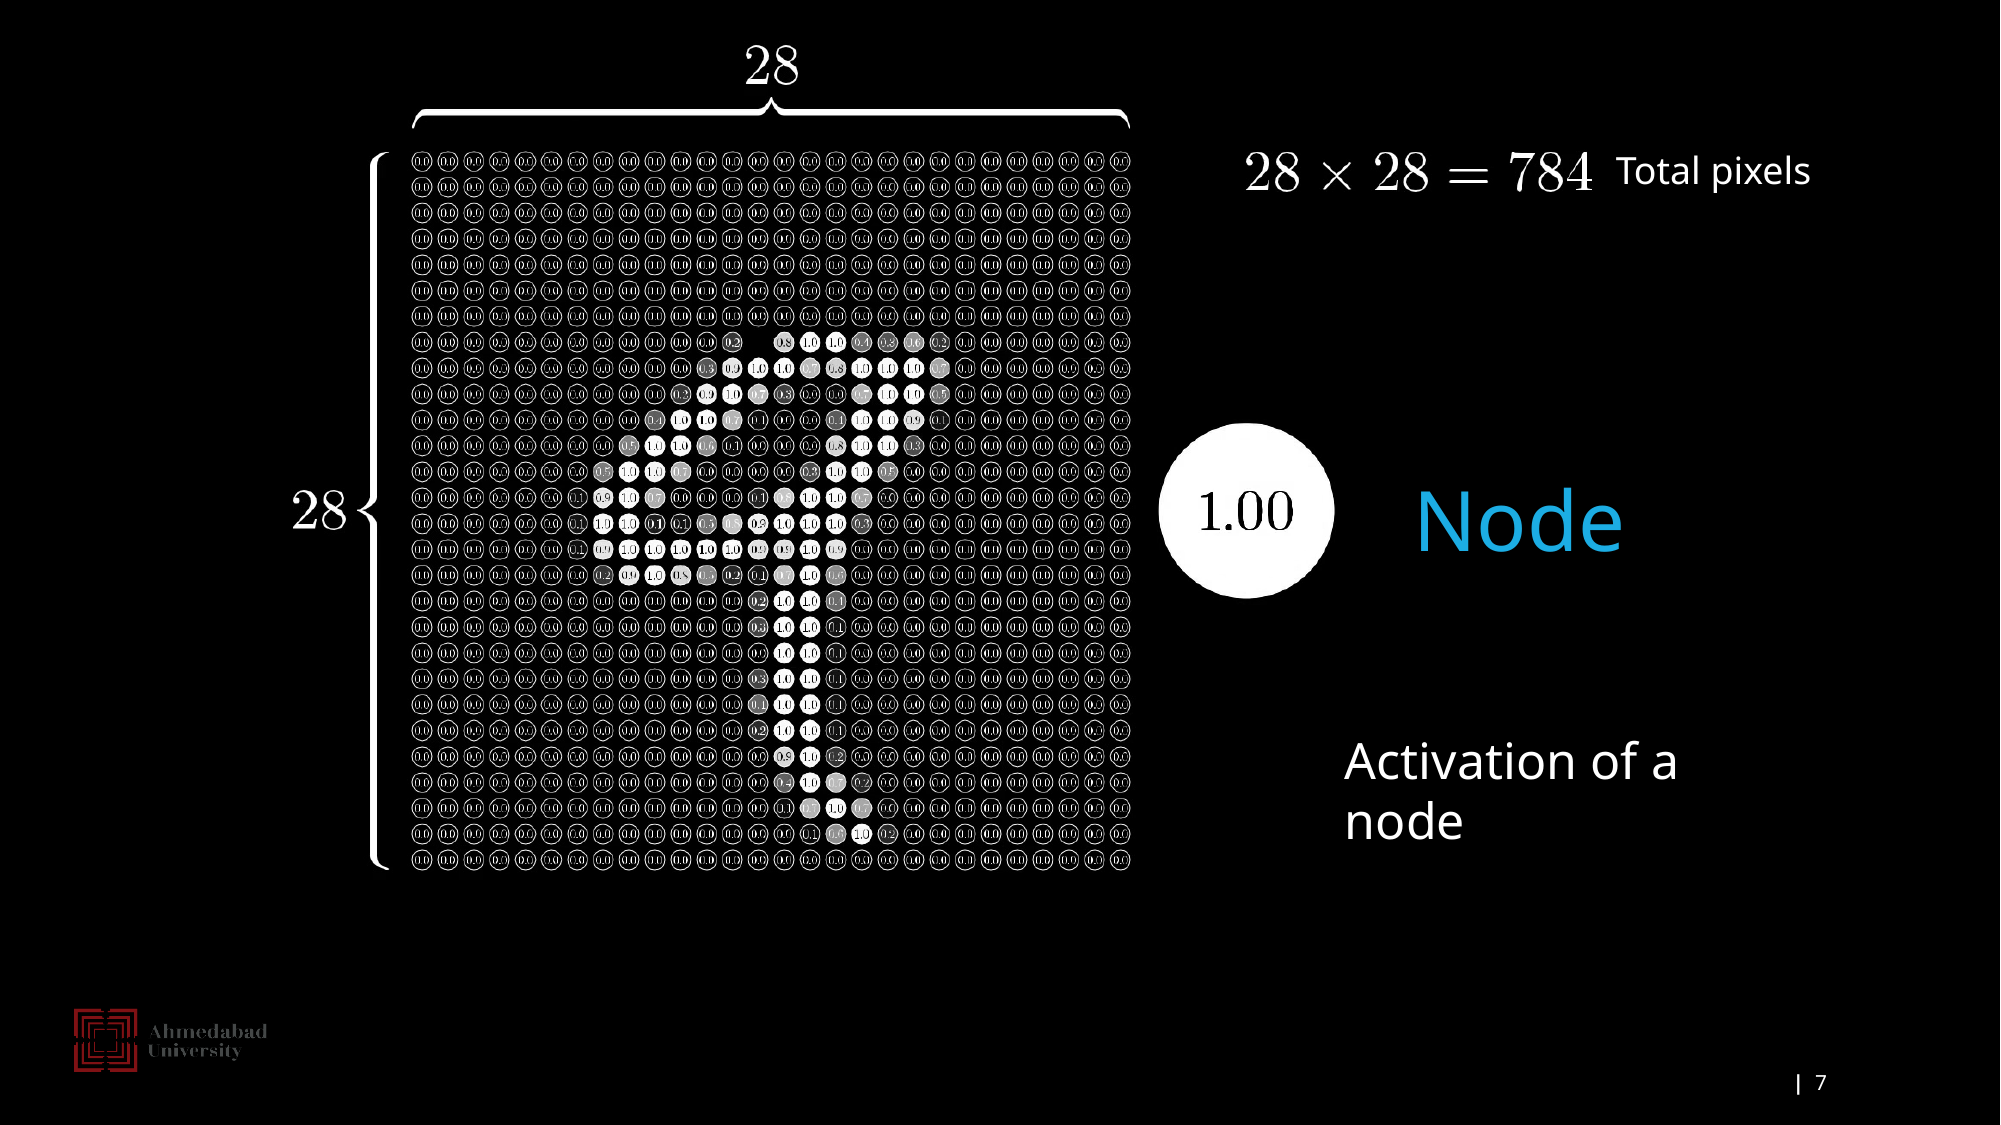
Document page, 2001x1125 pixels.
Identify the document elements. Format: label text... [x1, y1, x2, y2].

slide_number | 7 [1777, 1061, 1938, 1107]
picture [207, 0, 1858, 929]
picture [58, 990, 283, 1089]
